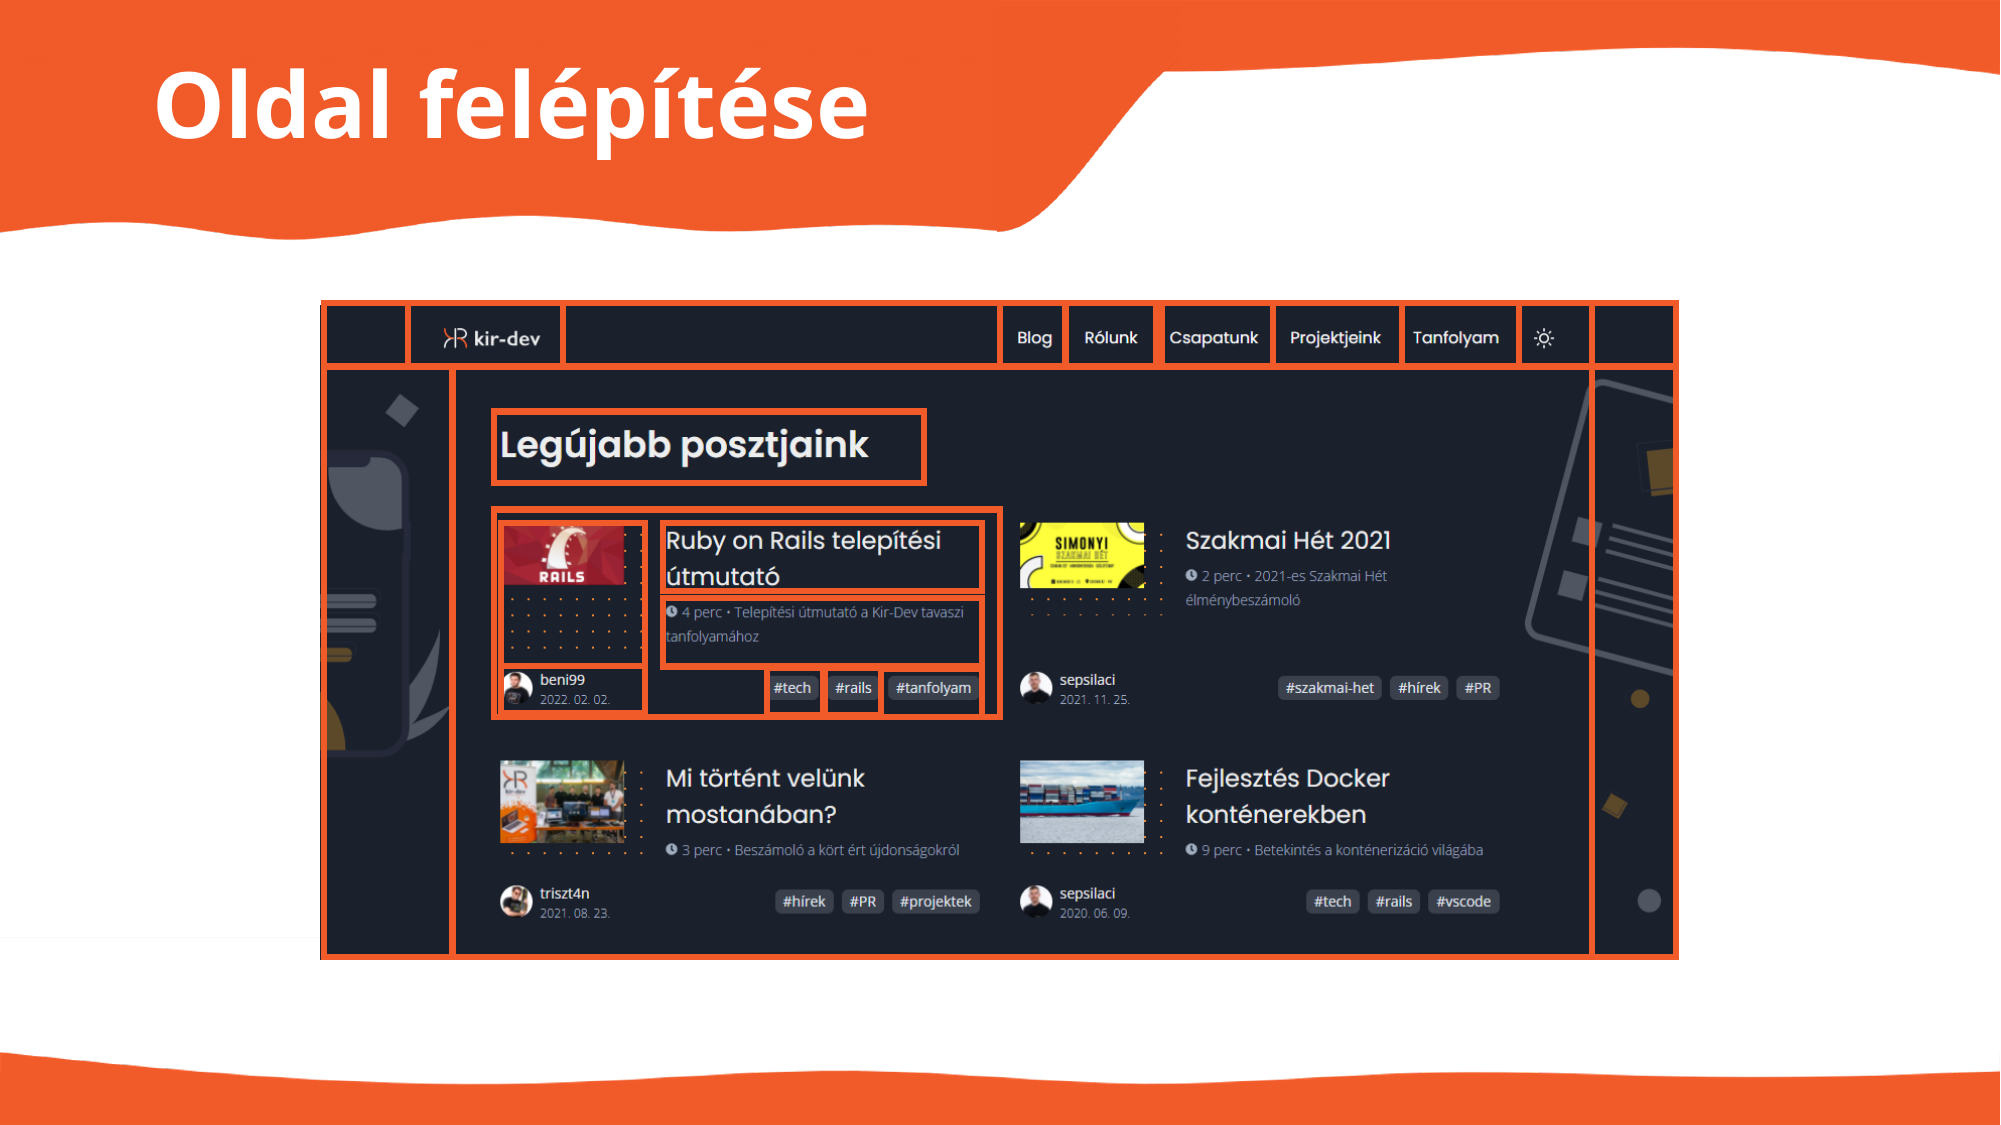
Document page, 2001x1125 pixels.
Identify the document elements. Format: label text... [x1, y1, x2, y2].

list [320, 305, 1674, 960]
title Oldal felépítése [137, 0, 1104, 218]
picture [0, 0, 2000, 1125]
text_box [1593, 302, 1677, 366]
